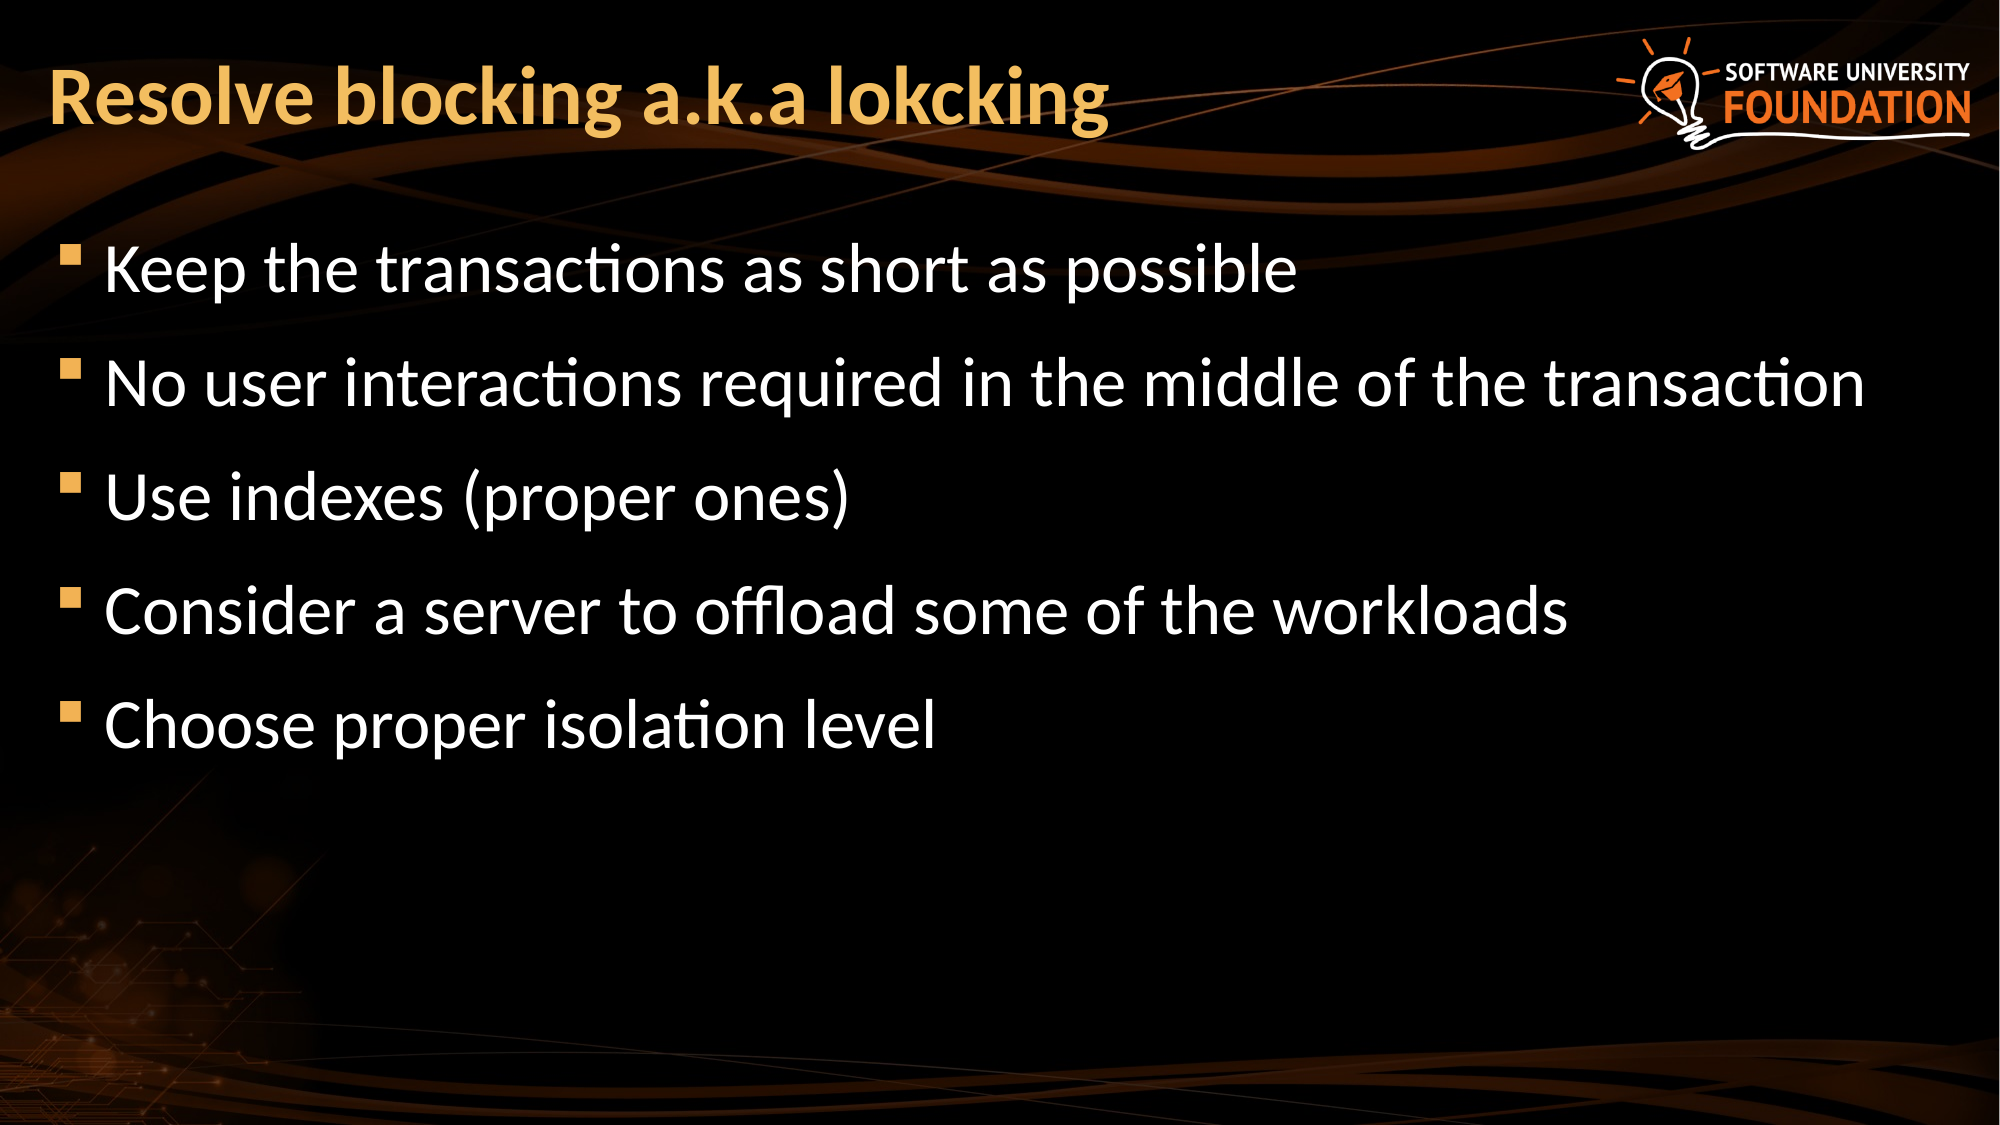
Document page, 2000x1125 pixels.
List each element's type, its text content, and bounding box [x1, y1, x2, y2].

picture [0, 0, 2000, 1125]
title Resolve blocking a.k.a lokcking [30, 6, 1602, 189]
list Keep the transactions as short as possible No user interactions required in the middle of the transaction Use indexes (proper ones) Consider a server to offload some of the workloads Choose proper isolation level [36, 211, 1973, 1125]
